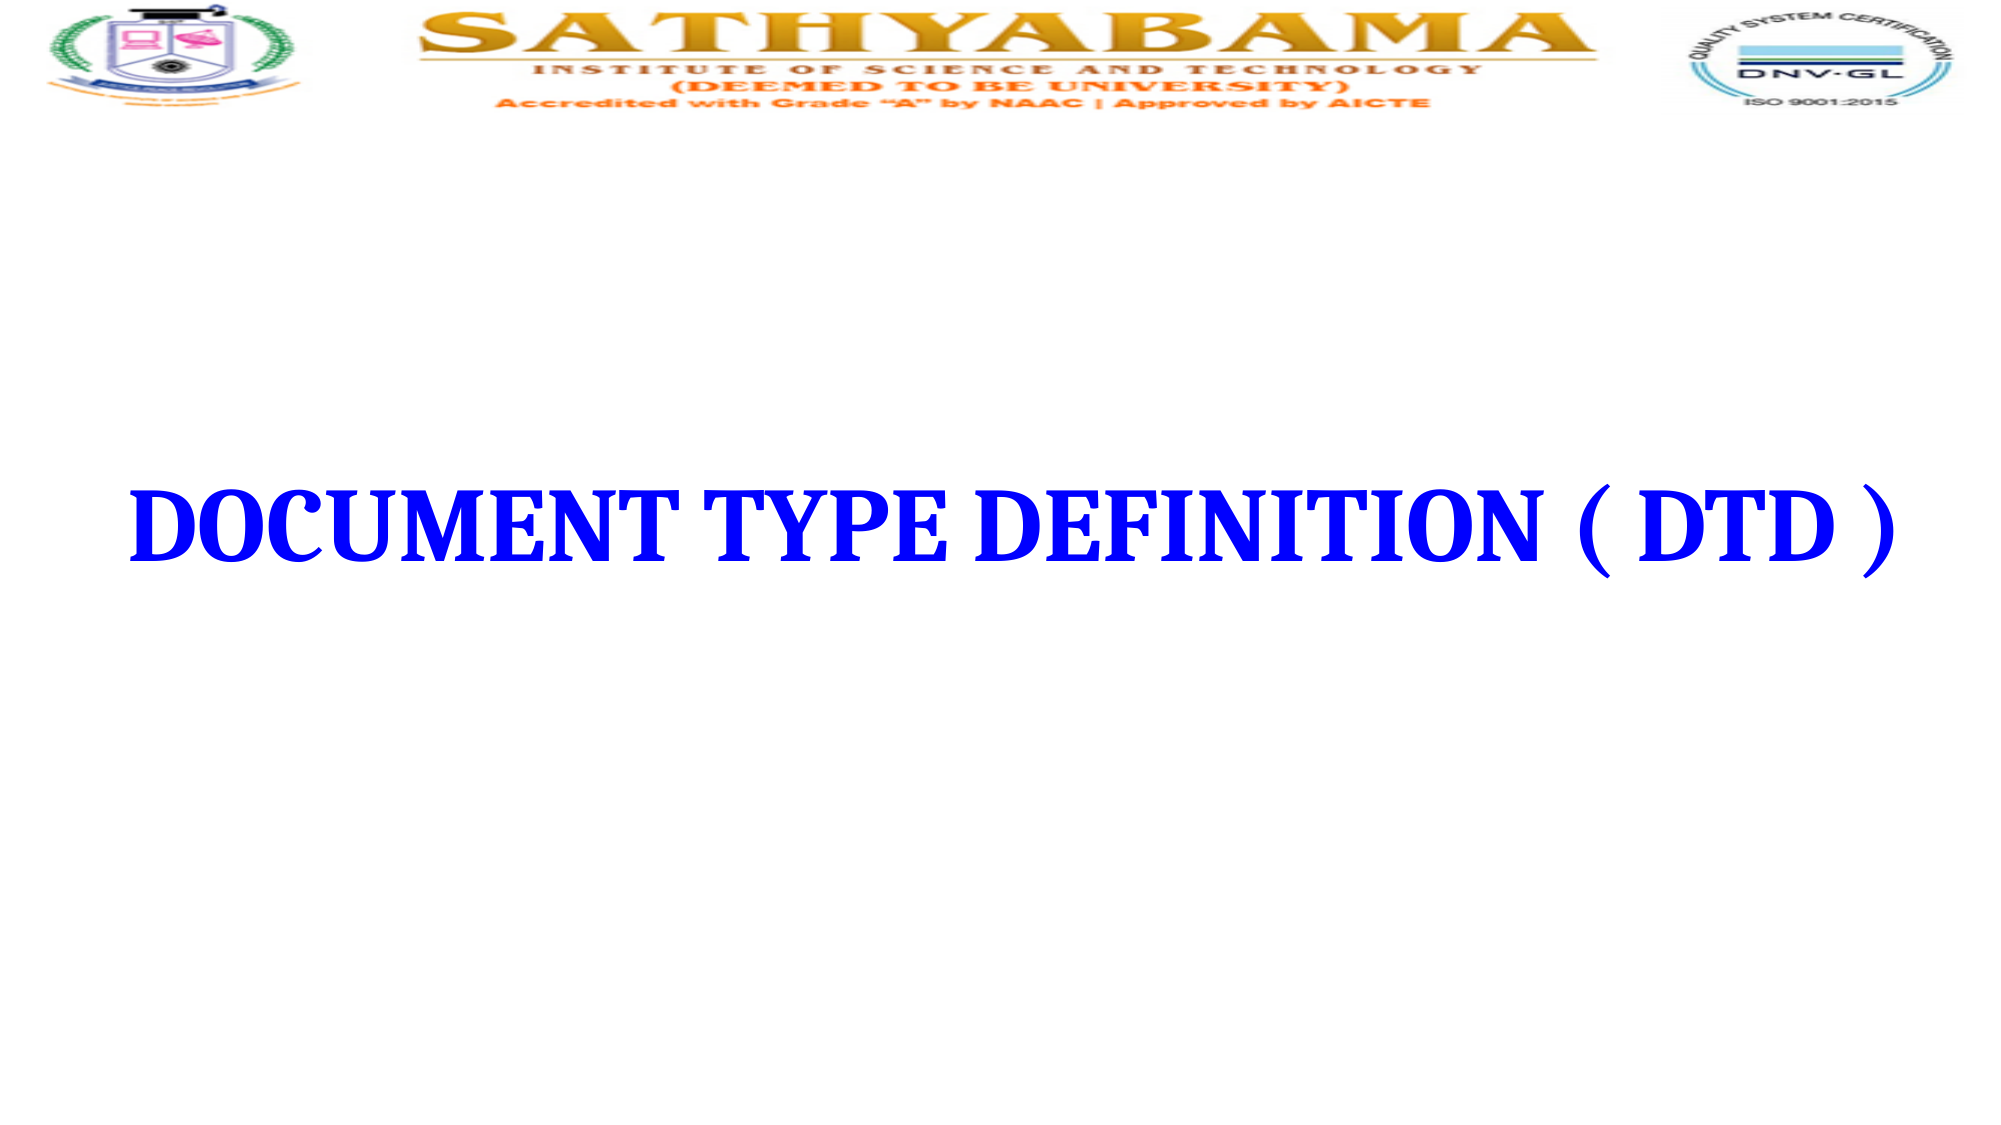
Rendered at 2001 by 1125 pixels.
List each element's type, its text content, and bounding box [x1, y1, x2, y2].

picture [0, 0, 2000, 126]
text_box DOCUMENT TYPE DEFINITION ( DTD ) [15, 117, 2000, 680]
